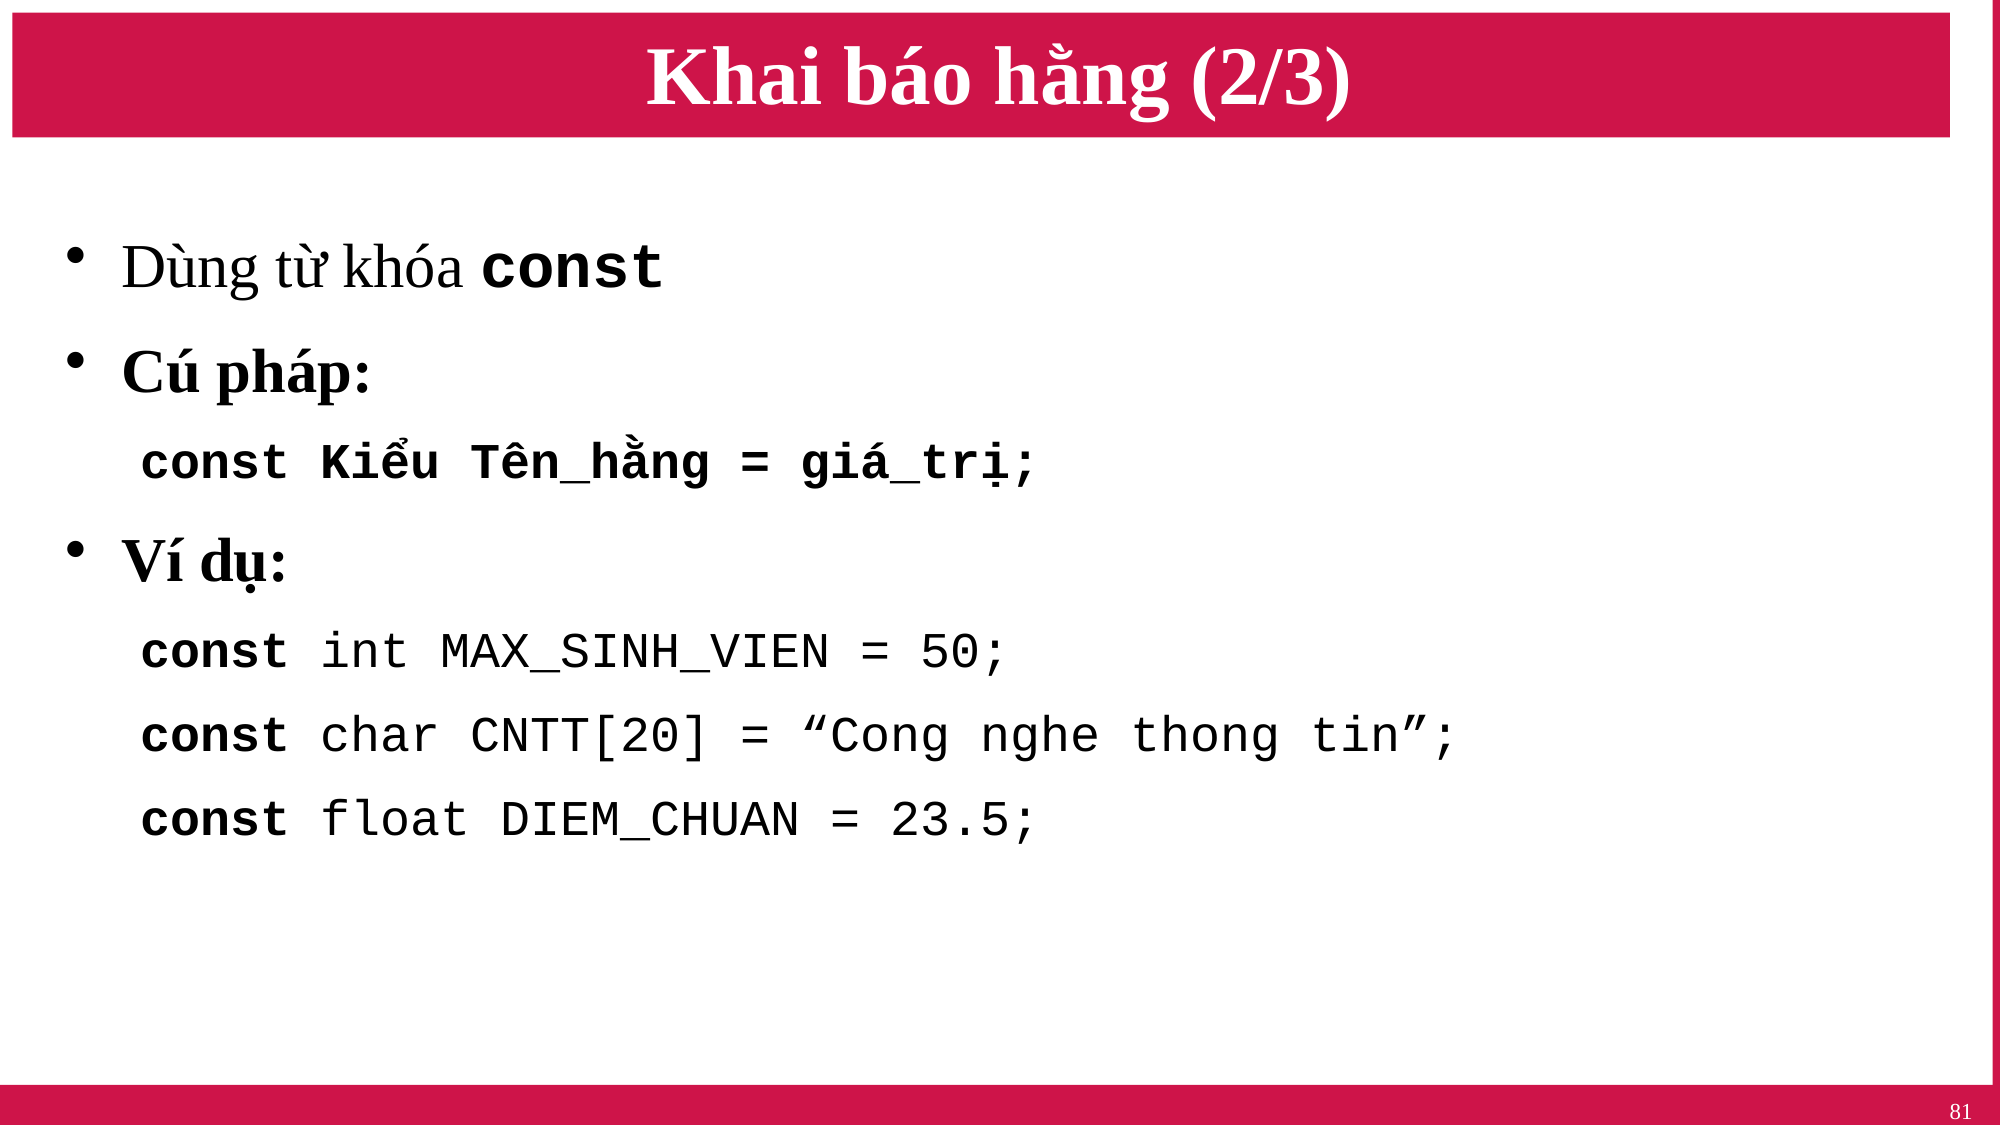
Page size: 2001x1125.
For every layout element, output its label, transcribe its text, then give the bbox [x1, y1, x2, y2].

list Dùng từ khóa const Cú pháp: const Kiểu Tên_hằng = giá_trị; Ví dụ: const int MAX_SINH_VIEN = 50; const char CNTT[20] = “Cong nghe thong tin”; const float DIEM_CHUAN = 23.5; [50, 187, 1950, 1063]
title Khai báo hằng (2/3) [99, 24, 1900, 118]
slide_number 81 [1520, 1074, 1988, 1113]
